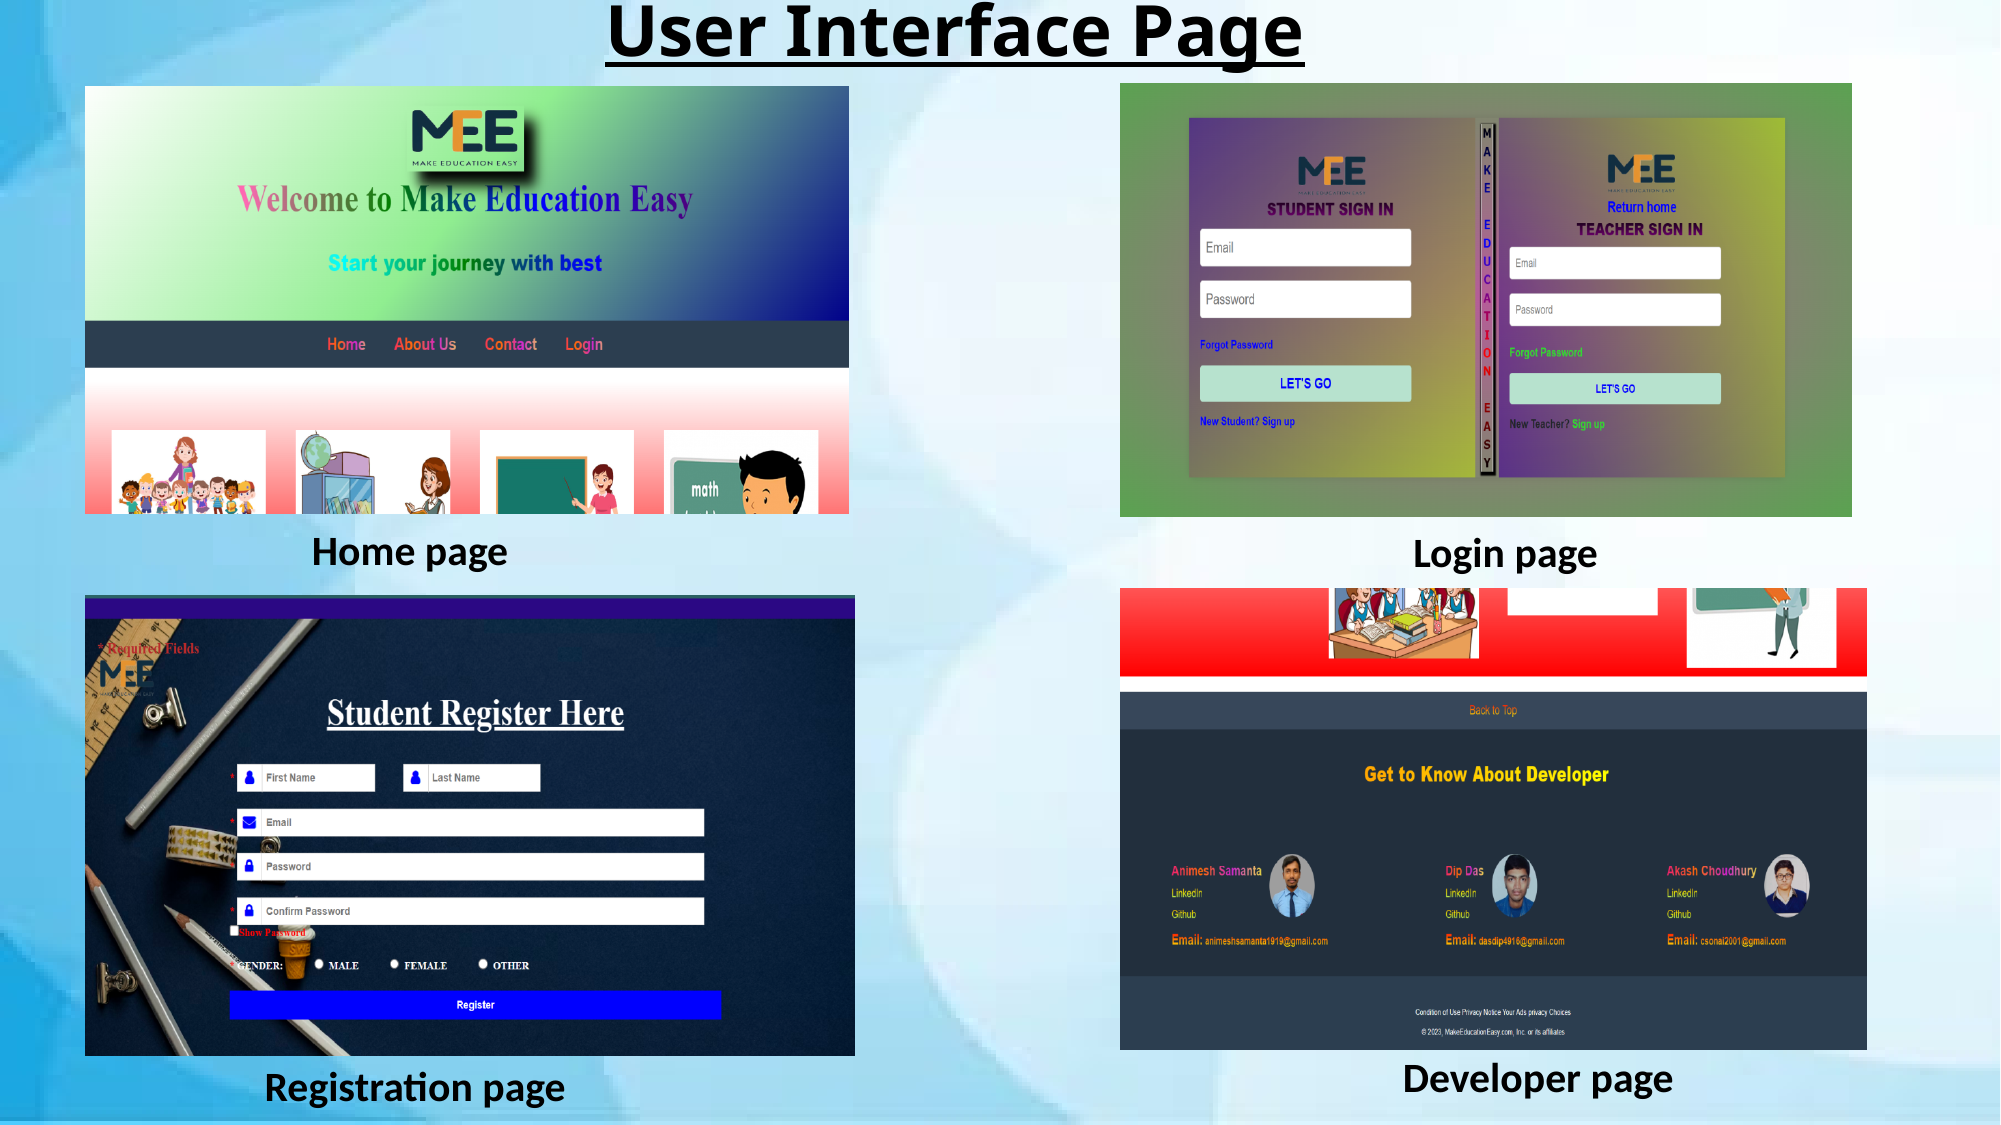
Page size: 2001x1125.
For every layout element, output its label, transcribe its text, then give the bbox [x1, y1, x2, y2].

text_box Developer page [1388, 1050, 1689, 1109]
text_box Registration page [249, 1056, 581, 1117]
picture [0, 0, 2001, 1125]
text_box User Interface Page [590, 0, 1320, 79]
text_box Login page [1398, 518, 1613, 584]
text_box Home page [249, 516, 524, 582]
